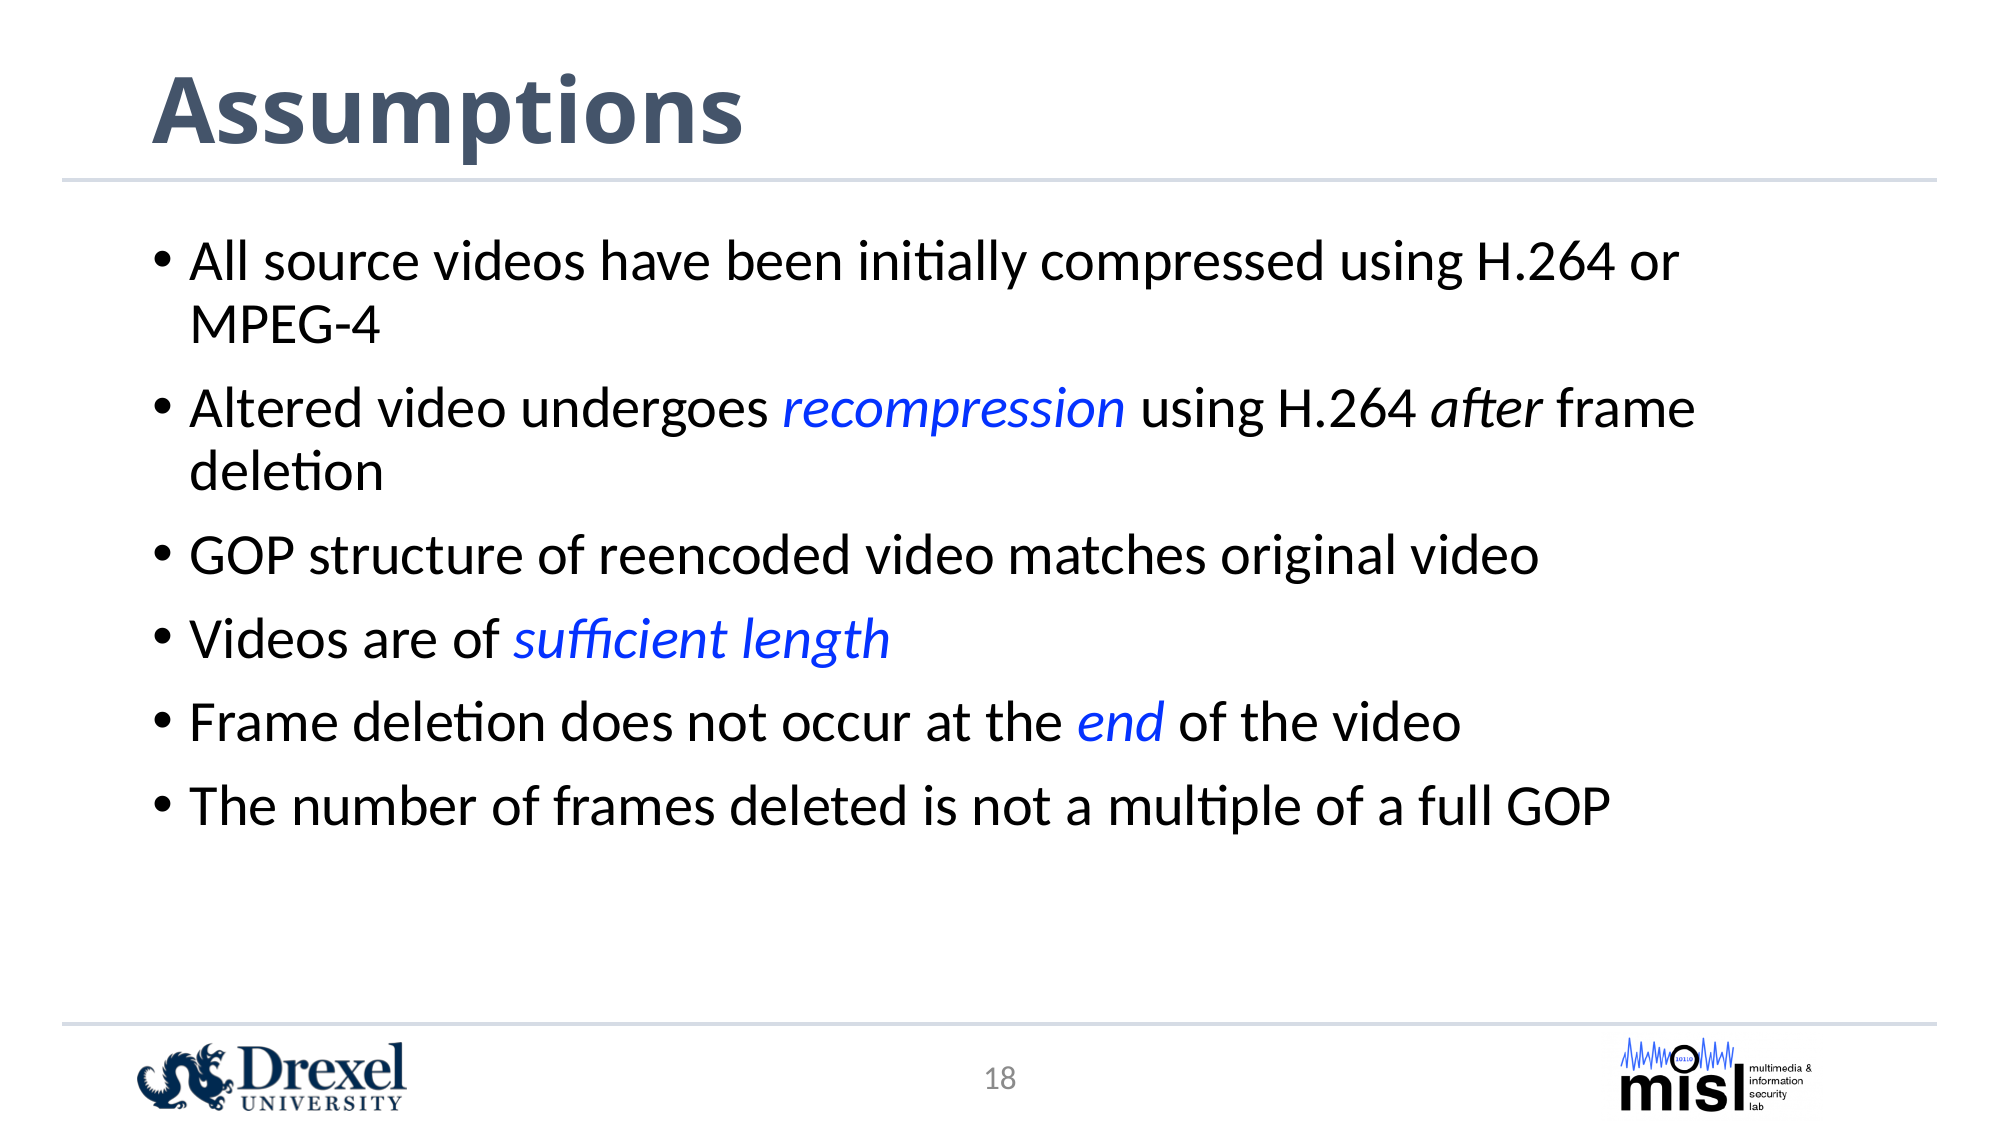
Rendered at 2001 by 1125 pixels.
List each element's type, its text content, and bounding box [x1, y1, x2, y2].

slide_number 17 [774, 1046, 1225, 1107]
picture [137, 1042, 407, 1111]
picture [1601, 1032, 1823, 1121]
title Assumptions [137, 5, 1863, 223]
list All source videos have been initially compressed using H.264 or MPEG-4 Altered video undergoes recompression using H.264 after frame deletion GOP structure of reencoded video matches original video Videos are of sufficient length Frame deletion does not occur at the end of the video The number of frames deleted is not a multiple of a full GOP [137, 223, 1863, 1014]
